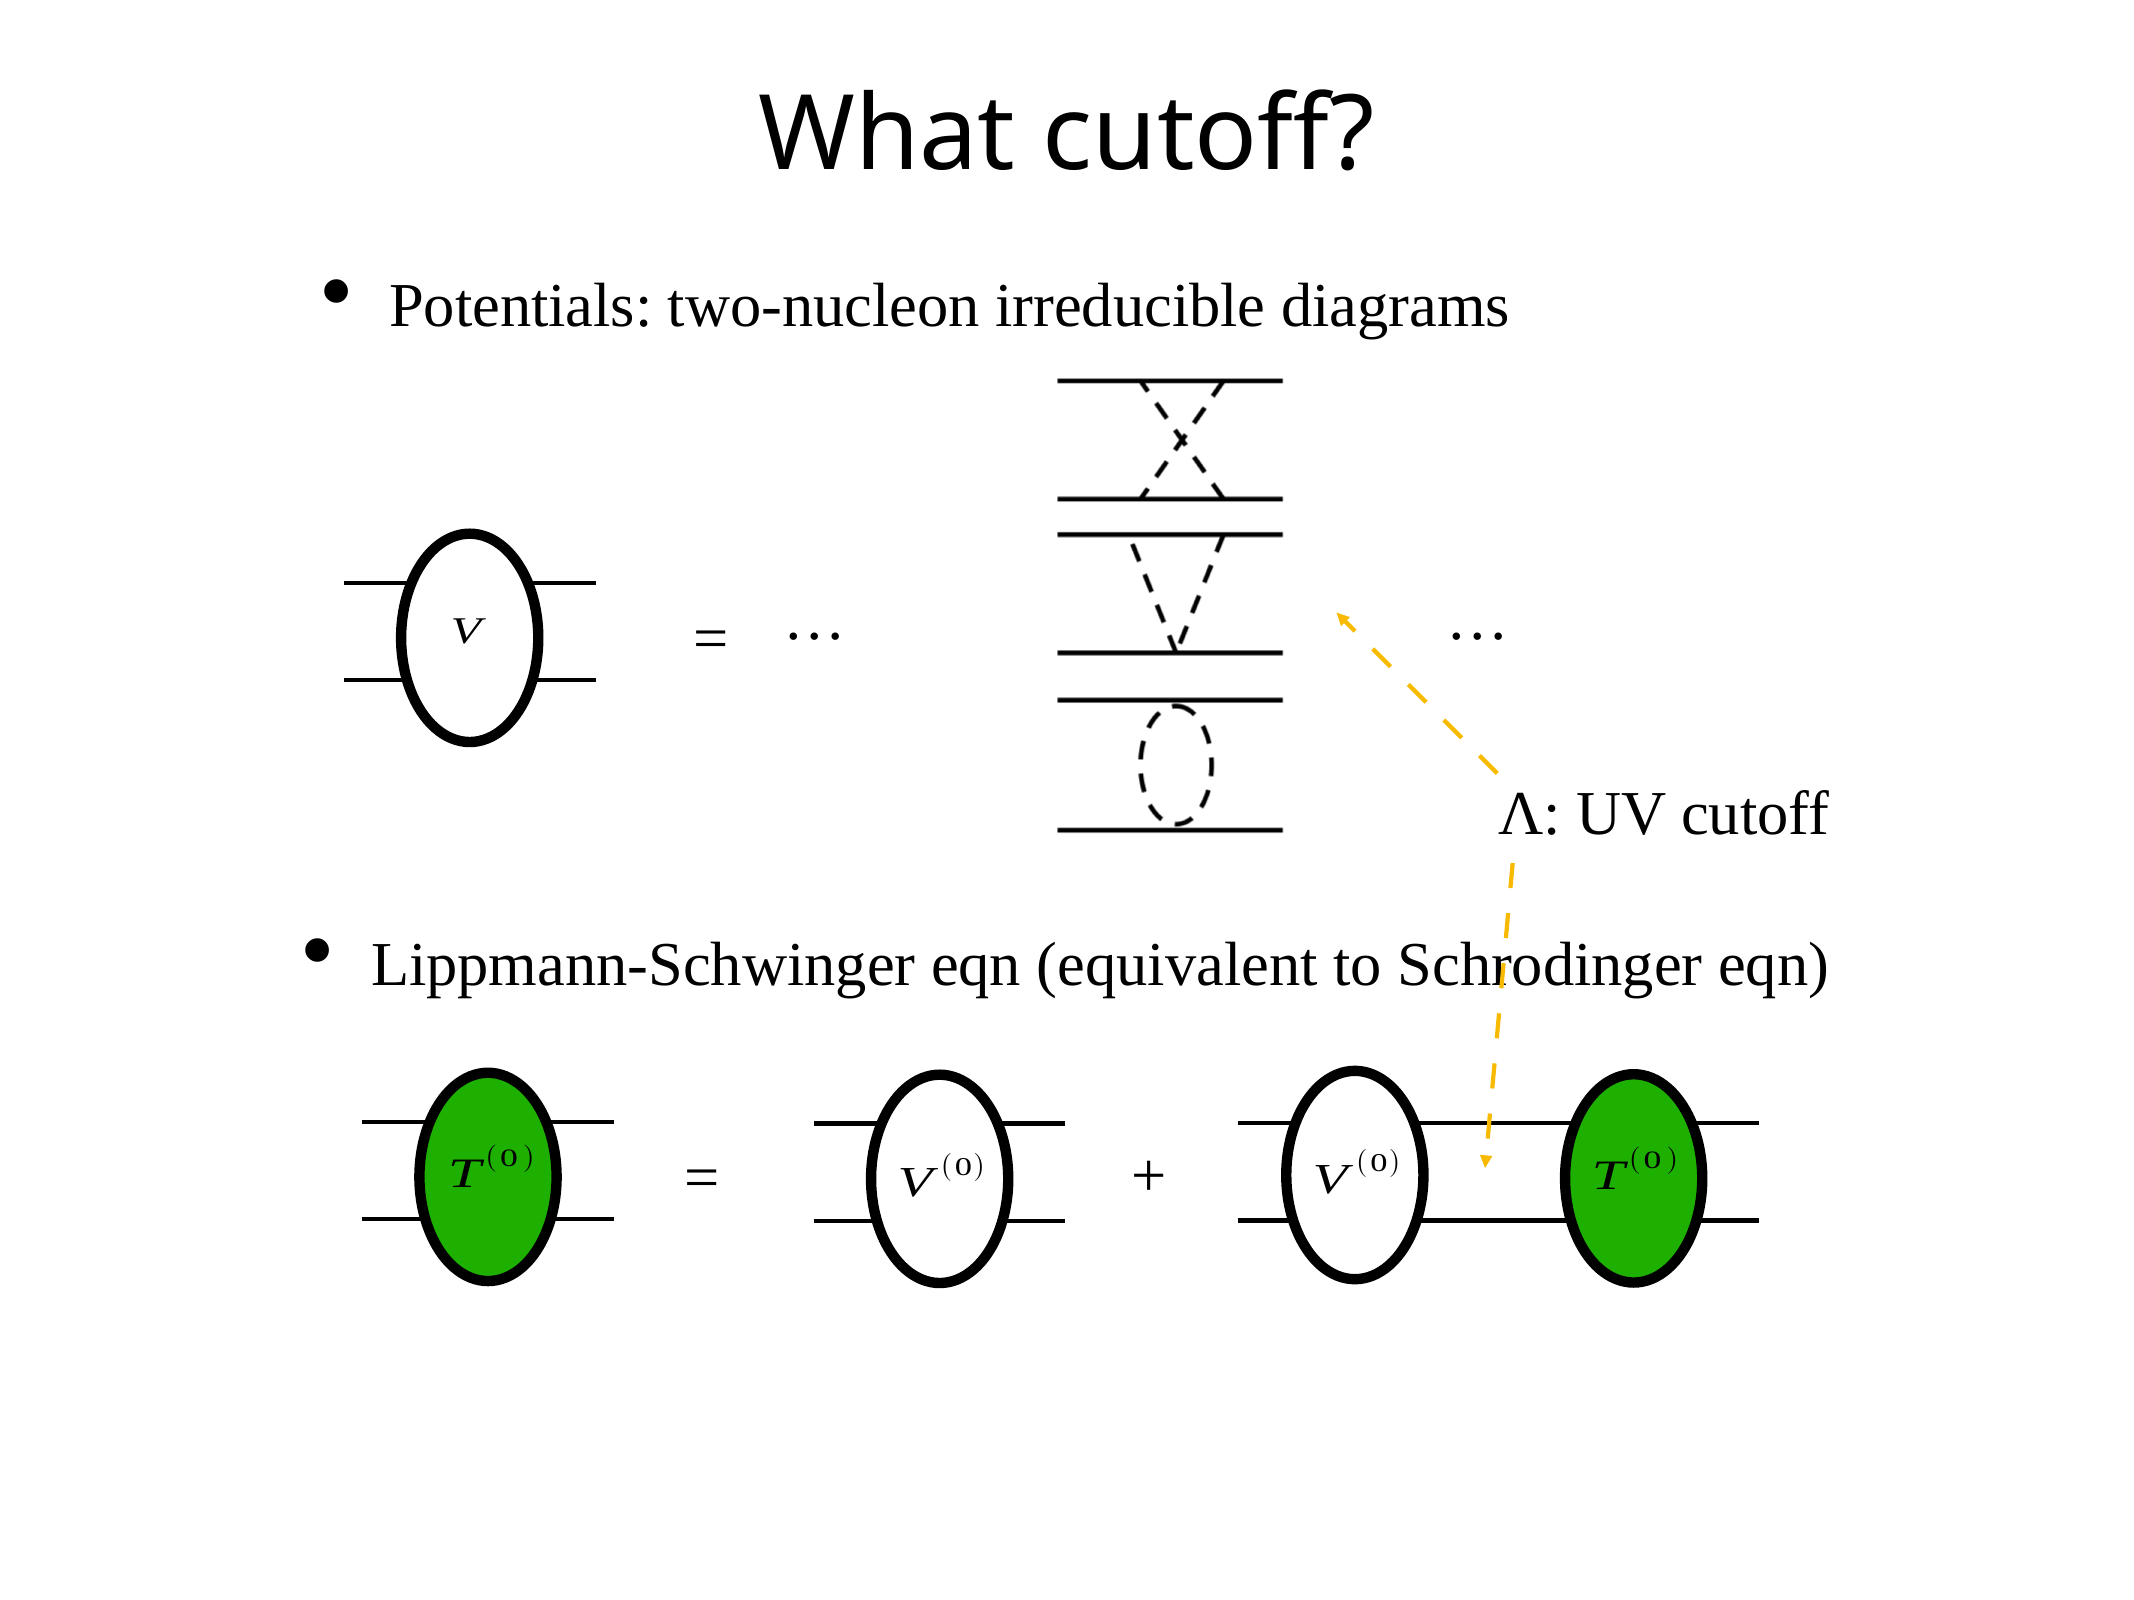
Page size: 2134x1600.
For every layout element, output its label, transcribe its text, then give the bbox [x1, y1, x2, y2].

text_box [401, 533, 539, 743]
text_box [450, 610, 489, 653]
title What cutoff? [155, 39, 1978, 217]
text_box [871, 1074, 1009, 1284]
text_box [1565, 1074, 1703, 1283]
text_box = [684, 588, 738, 680]
text_box … [775, 569, 855, 661]
text_box [1312, 1147, 1401, 1202]
text_box [1479, 1148, 1493, 1168]
text_box [1591, 1144, 1677, 1198]
text_box + [1122, 1125, 1175, 1218]
text_box [1286, 1070, 1424, 1280]
text_box Potentials: two-nucleon irreducible diagrams [312, 255, 1520, 348]
text_box = [676, 1127, 729, 1219]
text_box [897, 1151, 985, 1206]
text_box Lippmann-Schwinger eqn (equivalent to Schrodinger eqn) [294, 915, 1839, 1007]
text_box [419, 1072, 557, 1282]
text_box [447, 1143, 533, 1197]
text_box Λ: UV cutoff [1489, 763, 1838, 856]
picture [933, 379, 1408, 852]
text_box … [1438, 569, 1518, 661]
